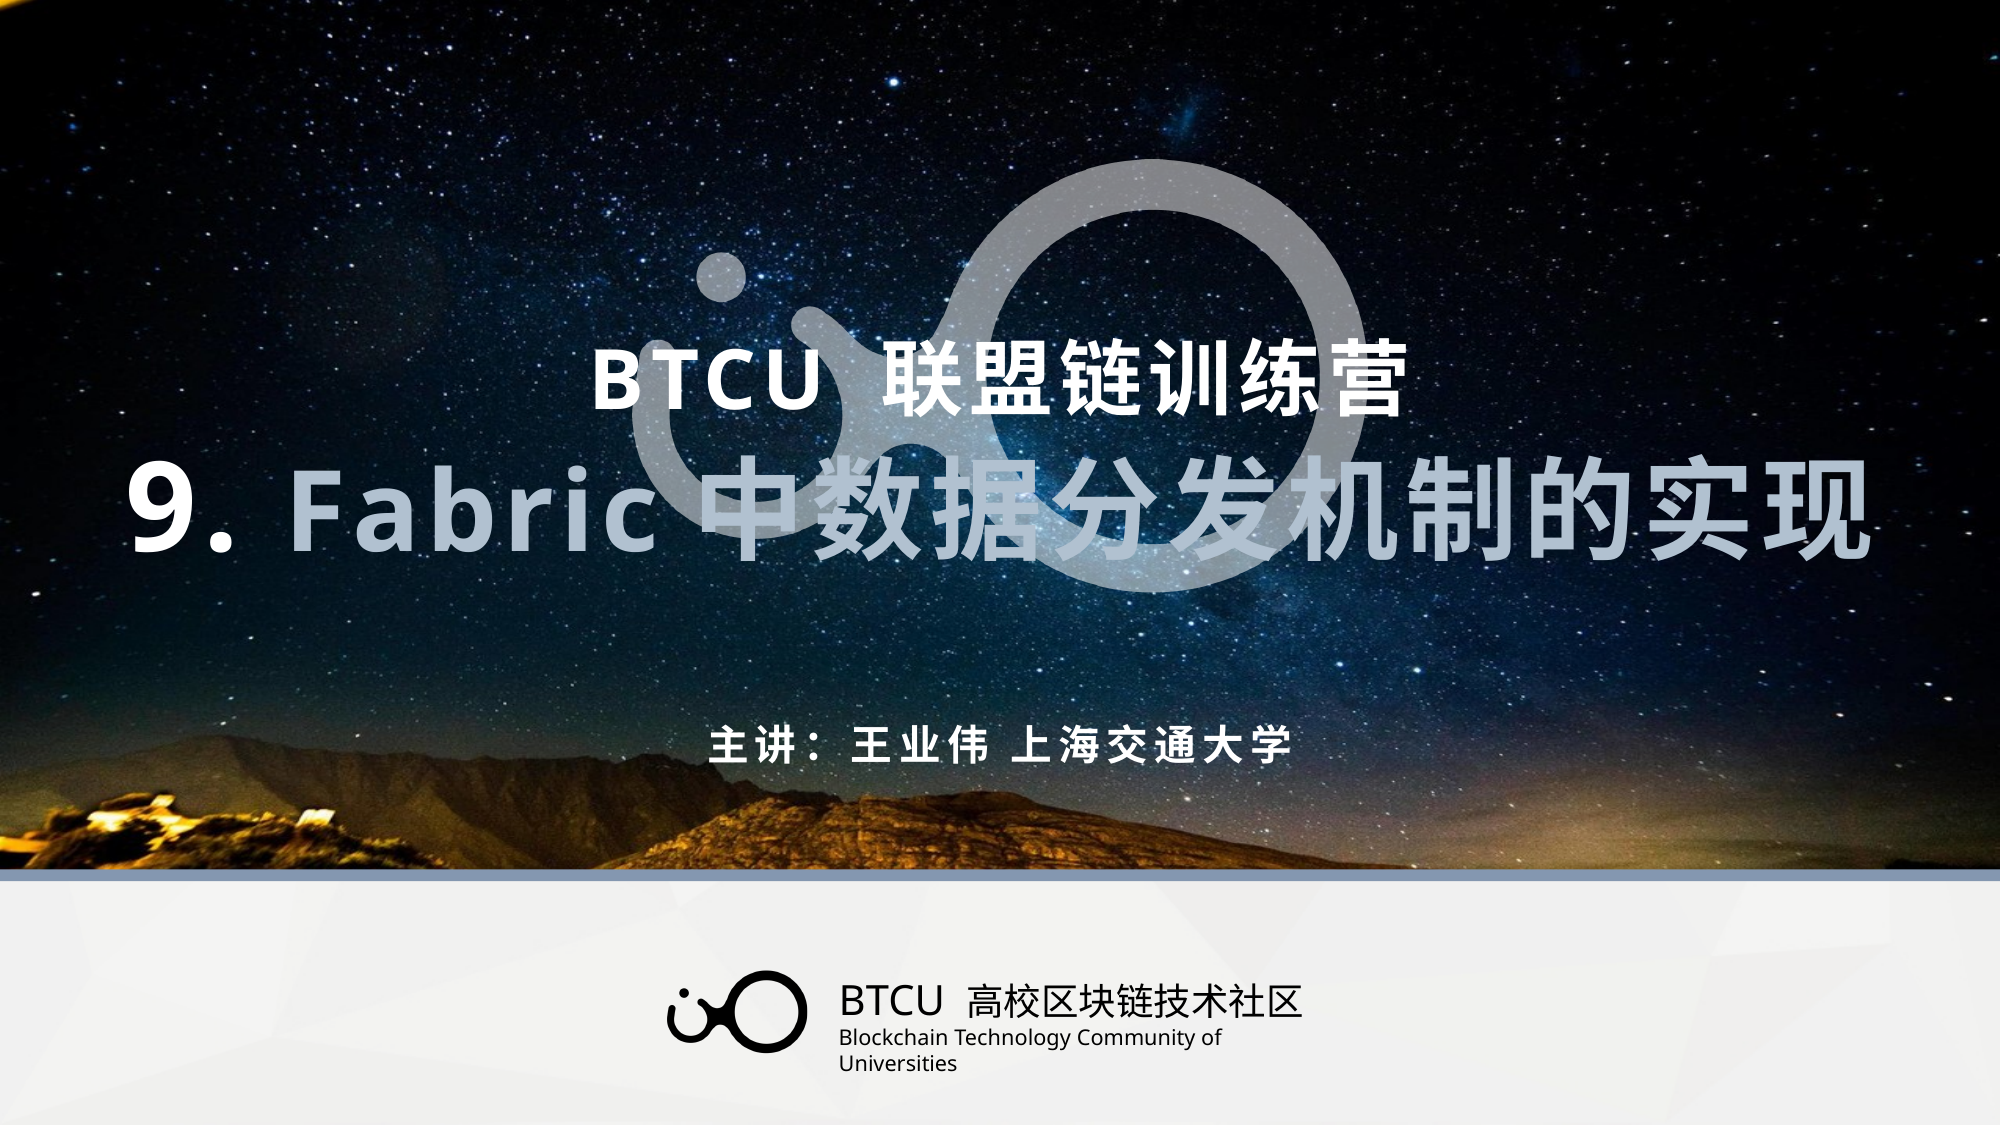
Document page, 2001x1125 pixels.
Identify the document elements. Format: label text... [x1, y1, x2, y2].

text_box BTCU 高校区块链技术社区 Blockchain Technology Community of Universities [824, 966, 1348, 1084]
text_box [0, 875, 2000, 882]
picture [0, 0, 2000, 875]
picture [637, 919, 824, 1104]
